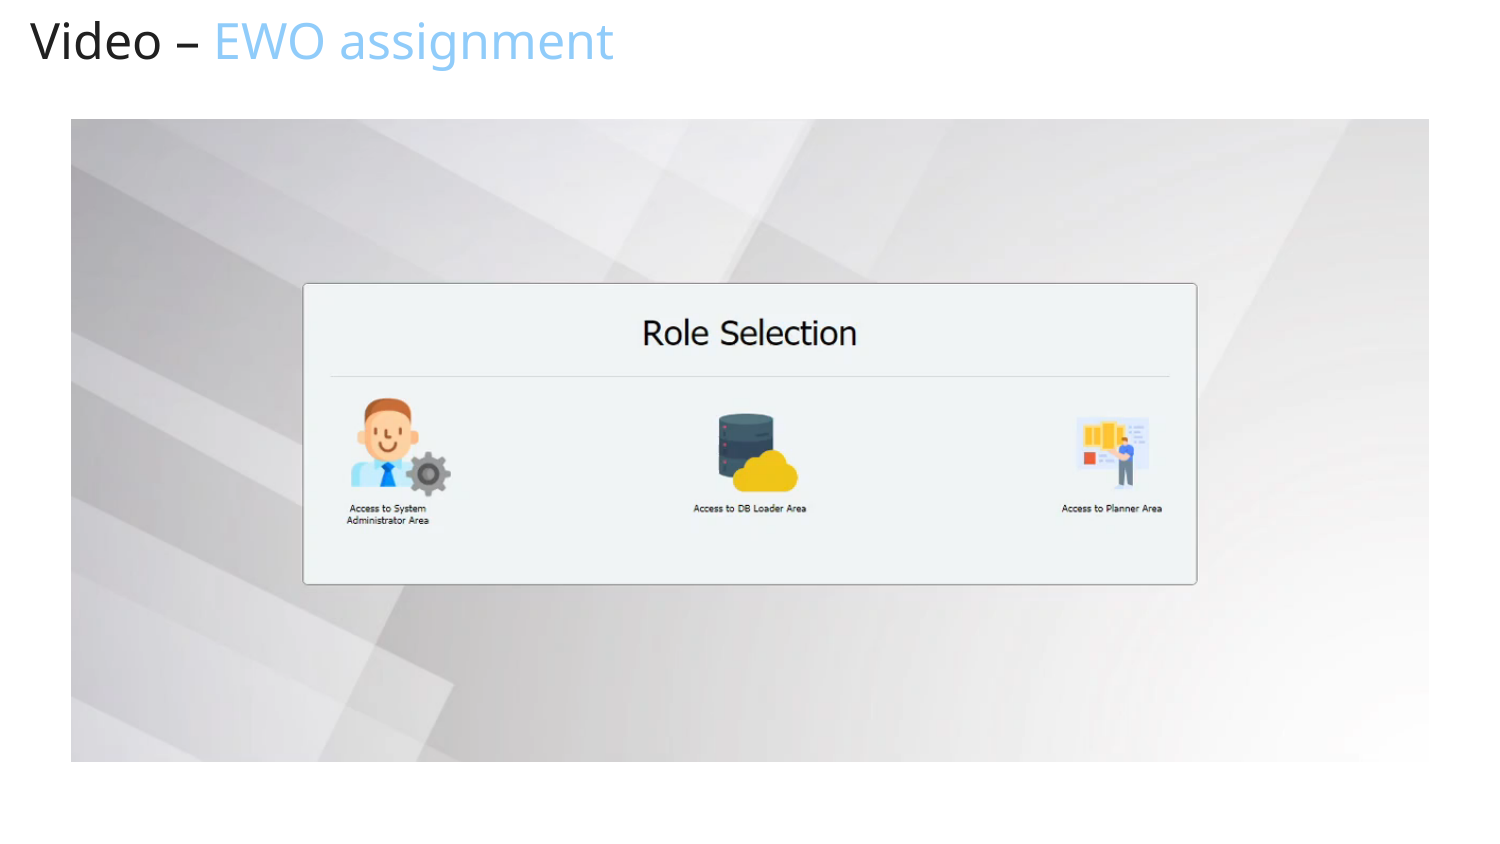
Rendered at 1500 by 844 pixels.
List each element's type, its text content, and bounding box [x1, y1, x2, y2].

title Video – EWO assignment [15, 0, 1246, 85]
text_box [70, 118, 1430, 763]
